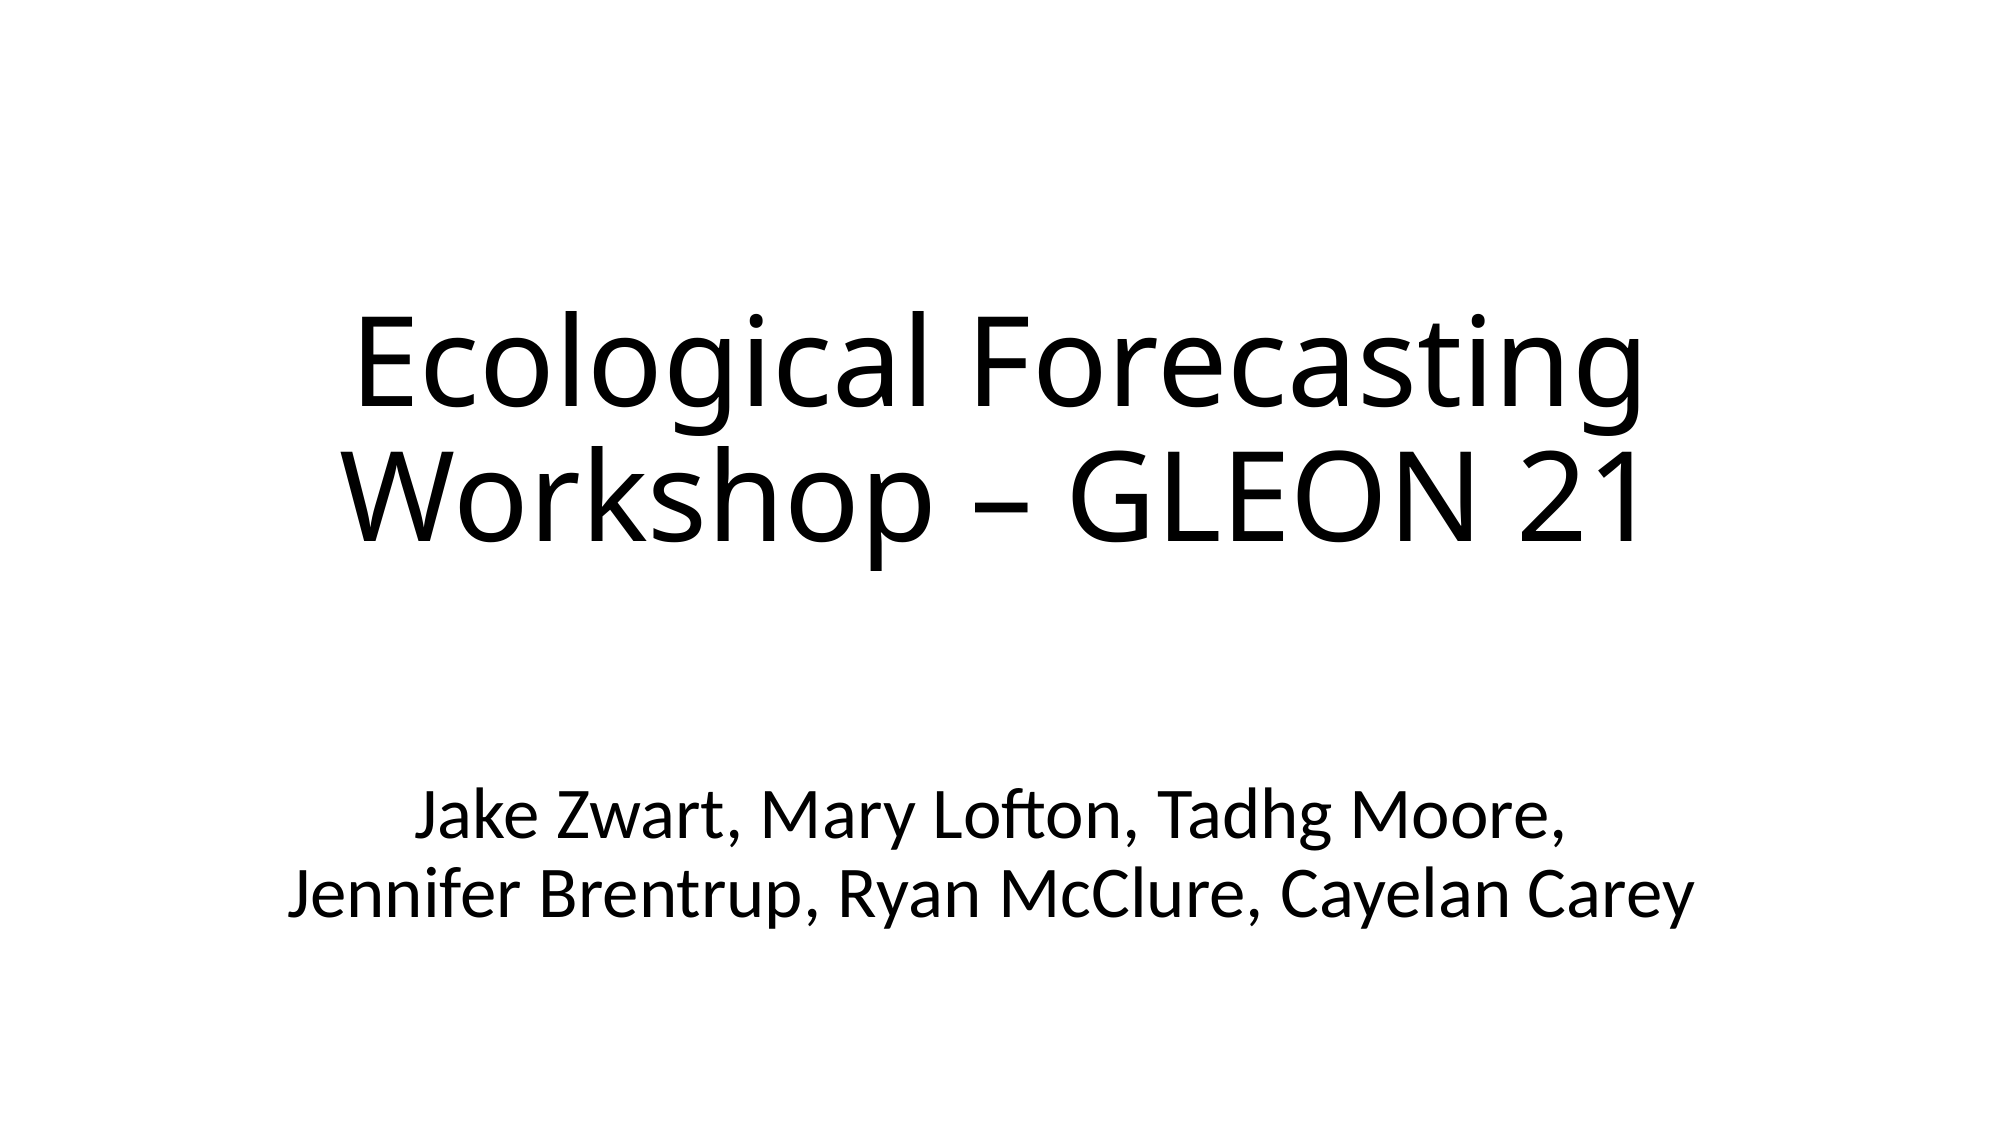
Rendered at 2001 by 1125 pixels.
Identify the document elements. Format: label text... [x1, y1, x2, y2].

text_box Jake Zwart, Mary Lofton, Tadhg Moore, Jennifer Brentrup, Ryan McClure, Cayelan Carey [249, 704, 1750, 941]
title Ecological Forecasting Workshop – GLEON 21 [249, 184, 1750, 576]
